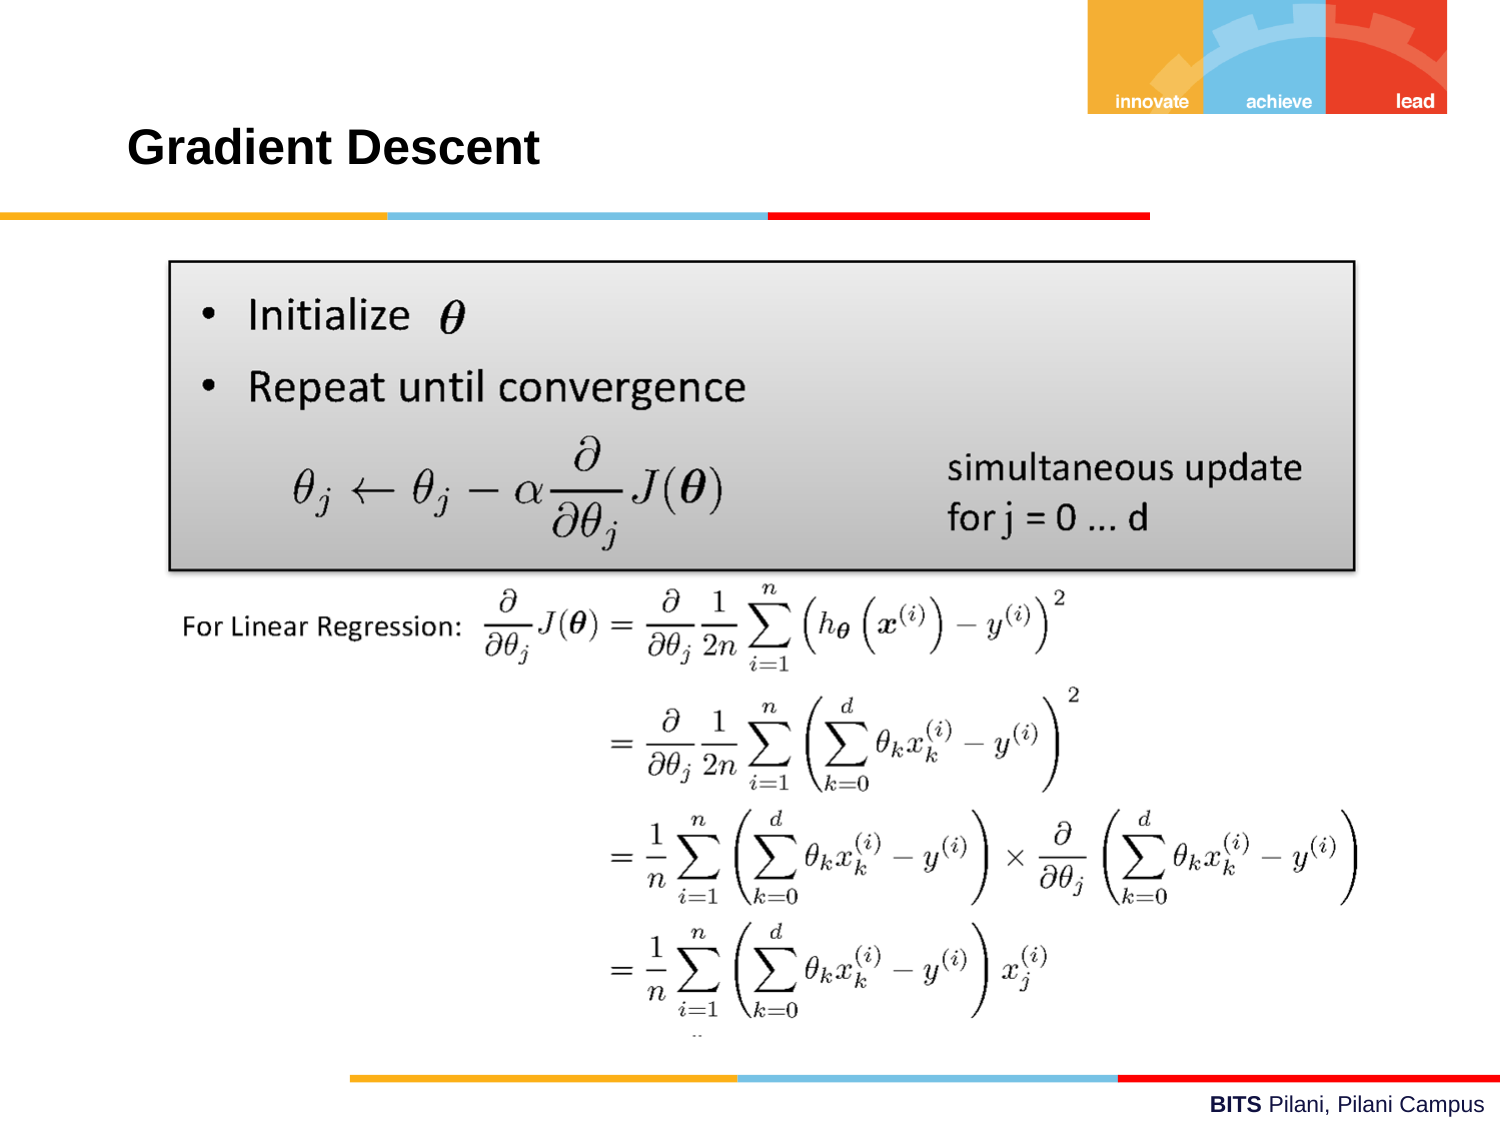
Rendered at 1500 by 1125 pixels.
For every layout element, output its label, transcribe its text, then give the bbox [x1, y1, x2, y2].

text_box Gradient Descent [125, 112, 1138, 175]
picture [1087, 0, 1448, 114]
picture [124, 254, 1378, 1038]
